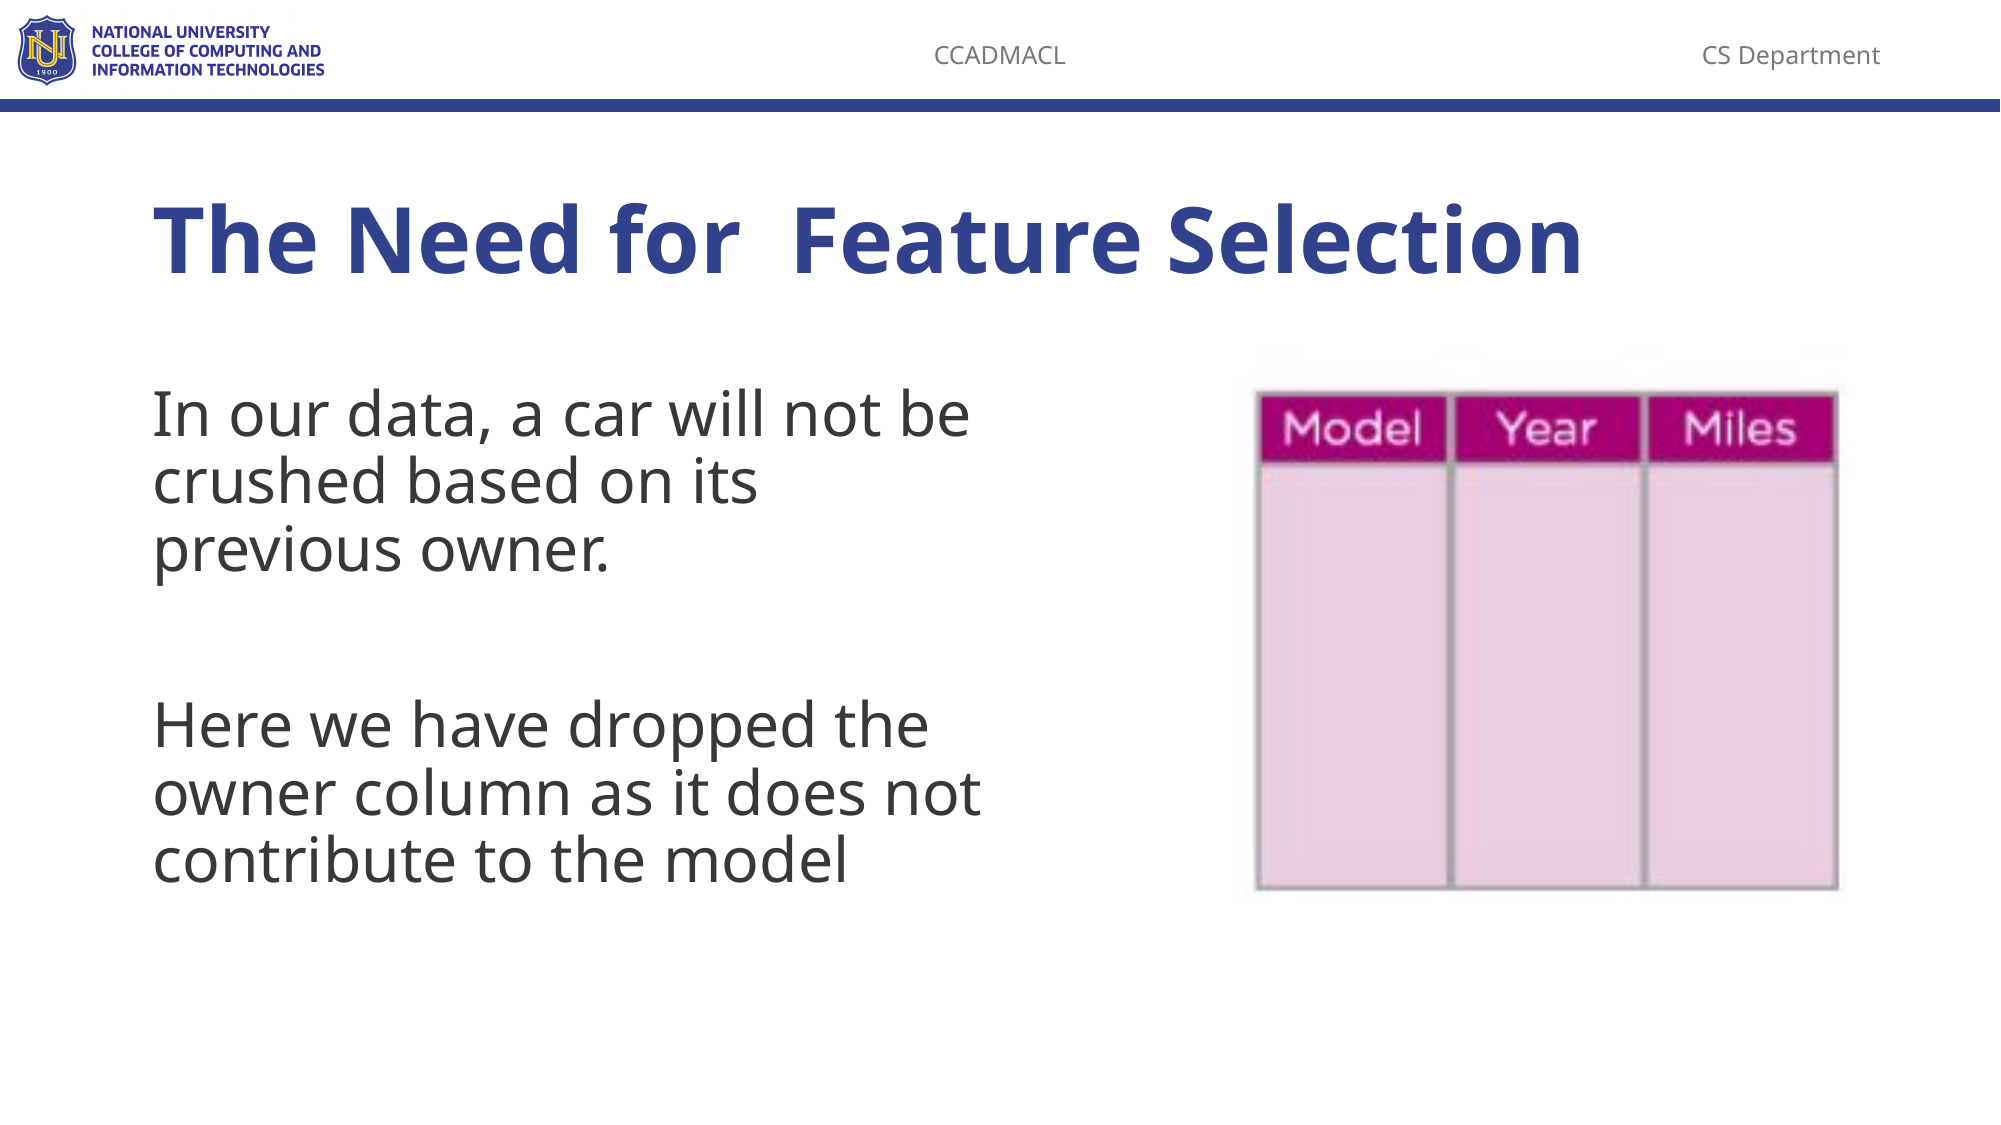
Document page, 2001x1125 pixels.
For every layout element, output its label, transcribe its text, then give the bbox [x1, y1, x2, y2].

title The Need for Feature Selection [137, 135, 1938, 353]
list In our data, a car will not be crushed based on its previous owner. Here we have dropped the owner column as it does not contribute to the model [137, 375, 1000, 1089]
picture [0, 0, 337, 99]
picture [1224, 307, 1875, 901]
